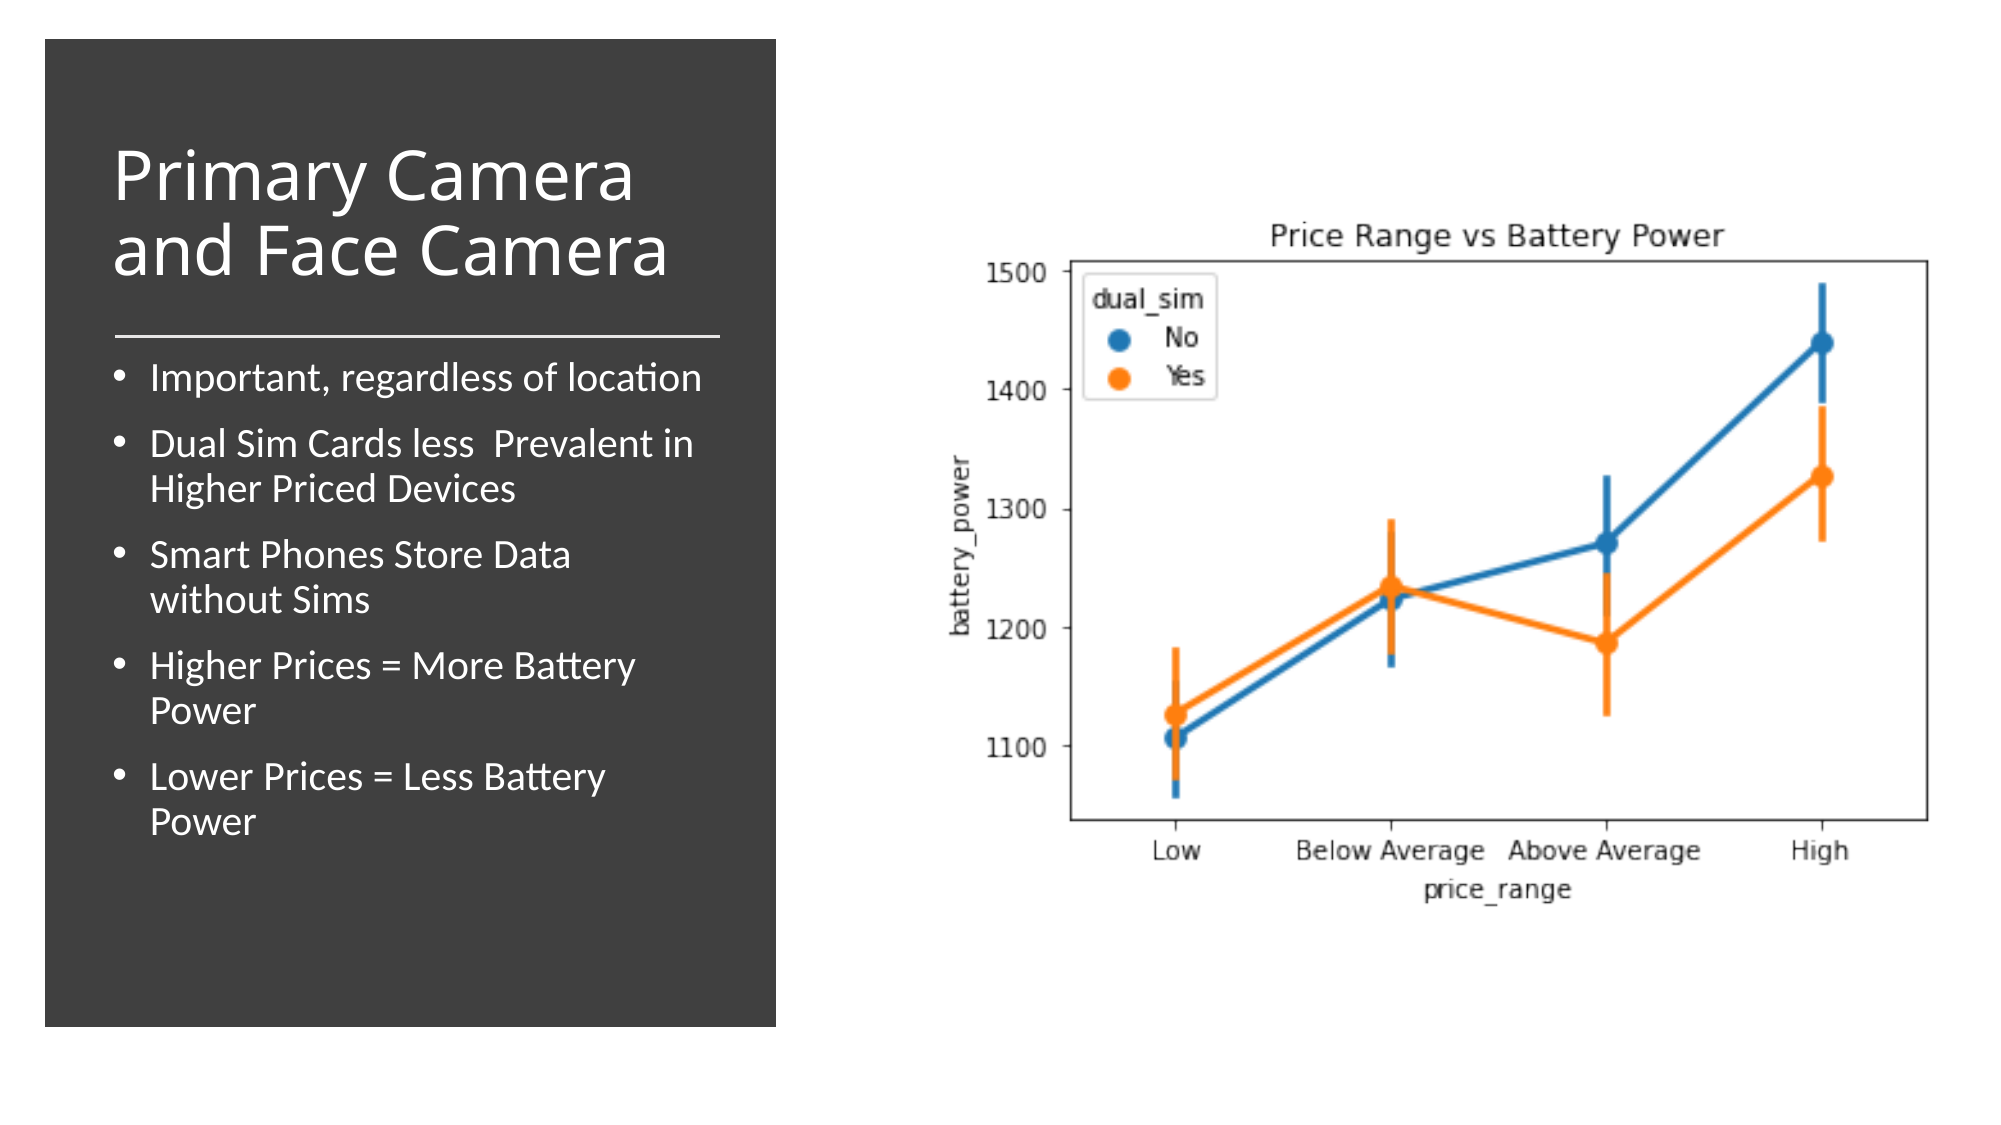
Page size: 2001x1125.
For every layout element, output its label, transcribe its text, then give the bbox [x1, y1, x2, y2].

list Important, regardless of location Dual Sim Cards less Prevalent in Higher Priced Devices Smart Phones Store Data without Sims Higher Prices = More Battery Power Lower Prices = Less Battery Power [97, 348, 725, 967]
title Primary Camera and Face Camera [97, 105, 725, 326]
text_box [54, 49, 767, 1018]
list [929, 204, 1945, 920]
